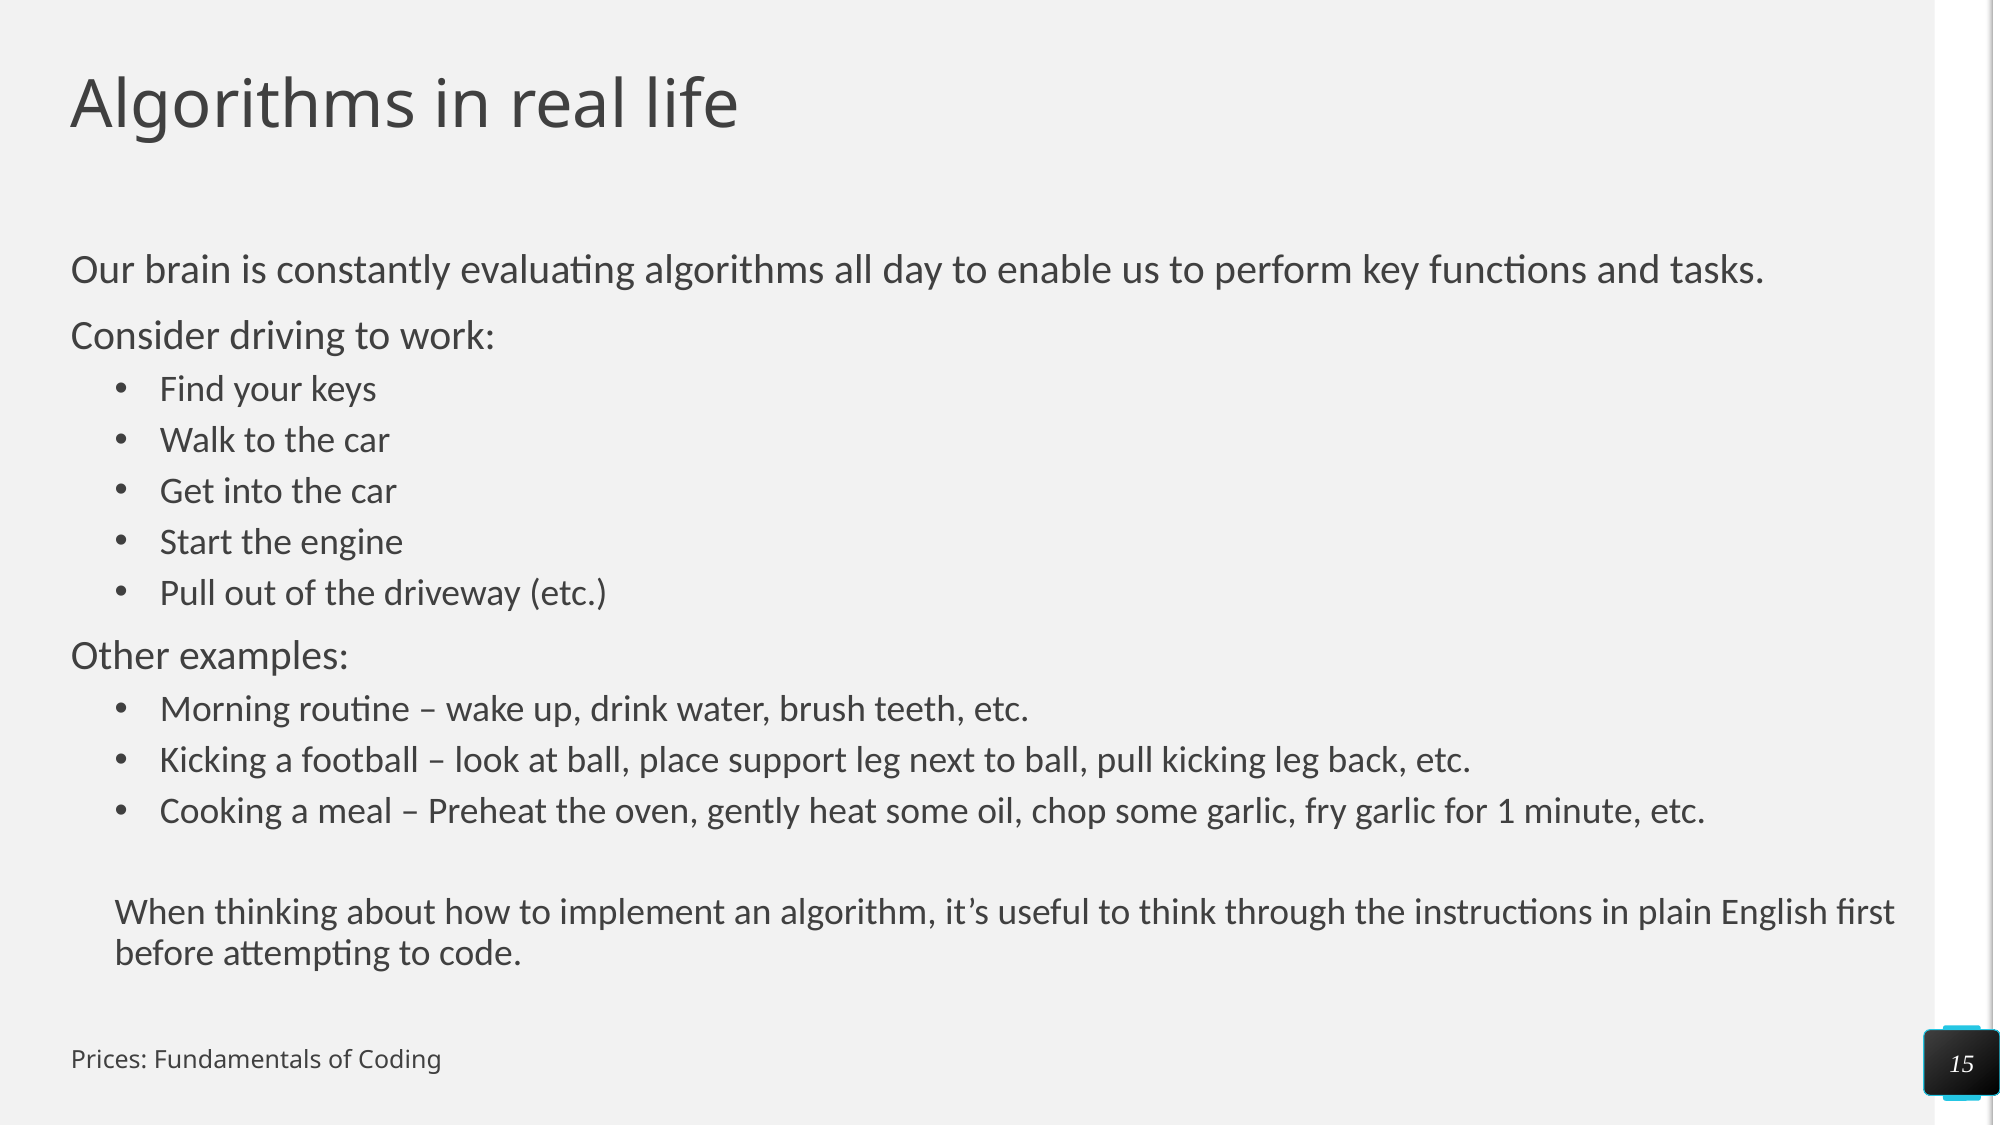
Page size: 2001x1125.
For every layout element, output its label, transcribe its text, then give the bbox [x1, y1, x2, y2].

title Algorithms in real life [70, 70, 1930, 142]
slide_number 15 [1923, 1029, 2000, 1096]
footer Prices: Fundamentals of Coding [70, 1043, 971, 1077]
list Our brain is constantly evaluating algorithms all day to enable us to perform key functions and tasks. Consider driving to work: Find your keys Walk to the car Get into the car Start the engine Pull out of the driveway (etc.) Other examples: Morning routine – wake up, drink water, brush teeth, etc. Kicking a football – look at ball, place support leg next to ball, pull kicking leg back, etc. Cooking a meal – Preheat the oven, gently heat some oil, chop some garlic, fry garlic for 1 minute, etc. When thinking about how to implement an algorithm, it’s useful to think through the instructions in plain English first before attempting to code. [70, 248, 1930, 1016]
